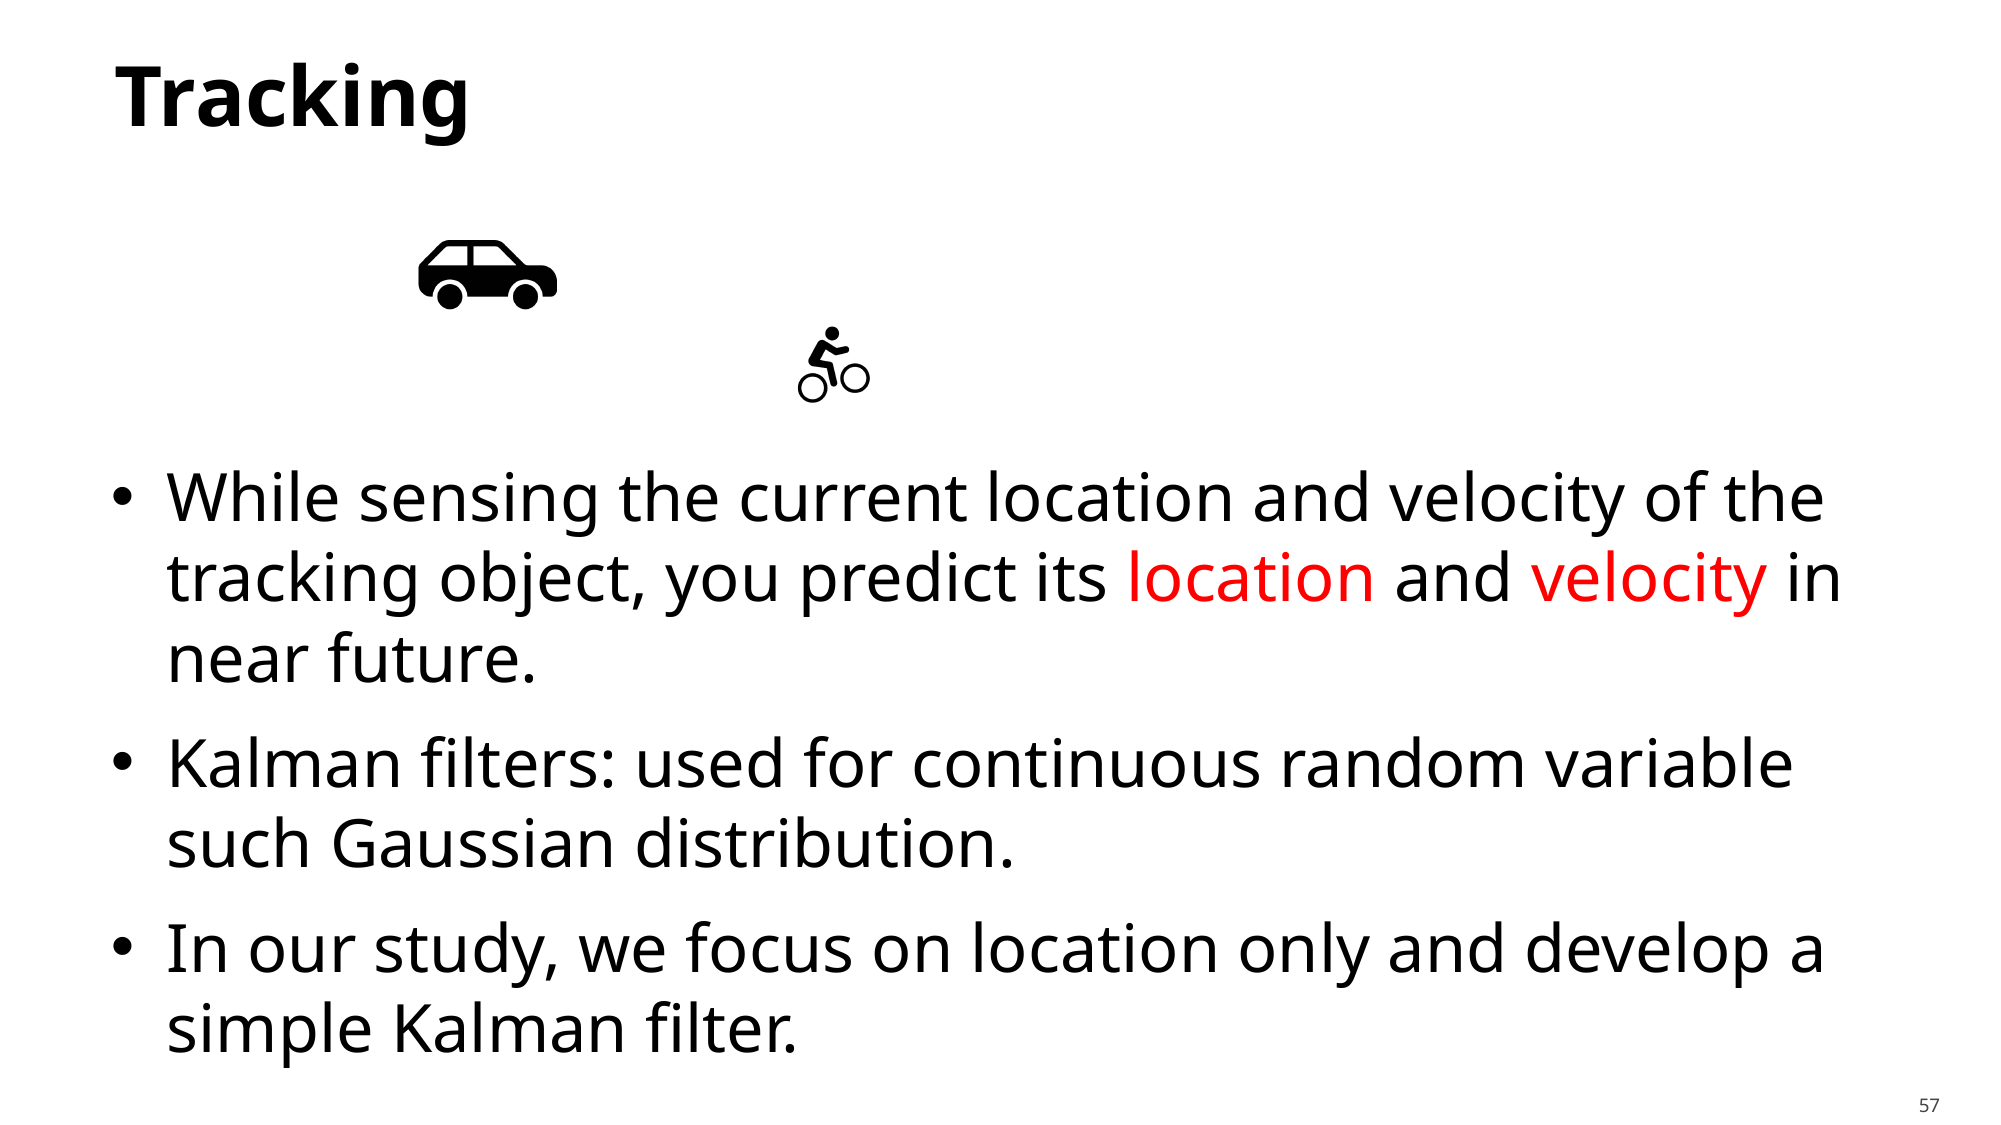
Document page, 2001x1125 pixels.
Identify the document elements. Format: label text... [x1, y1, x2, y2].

picture [780, 314, 879, 413]
slide_number 57 [1794, 1080, 1955, 1125]
list While sensing the current location and velocity of the tracking object, you predict its location and velocity in near future. Kalman filters: used for continuous random variable such Gaussian distribution. In our study, we focus on location only and develop a simple Kalman filter. [99, 440, 1900, 1075]
title Tracking [99, 12, 1900, 175]
picture [412, 199, 563, 350]
